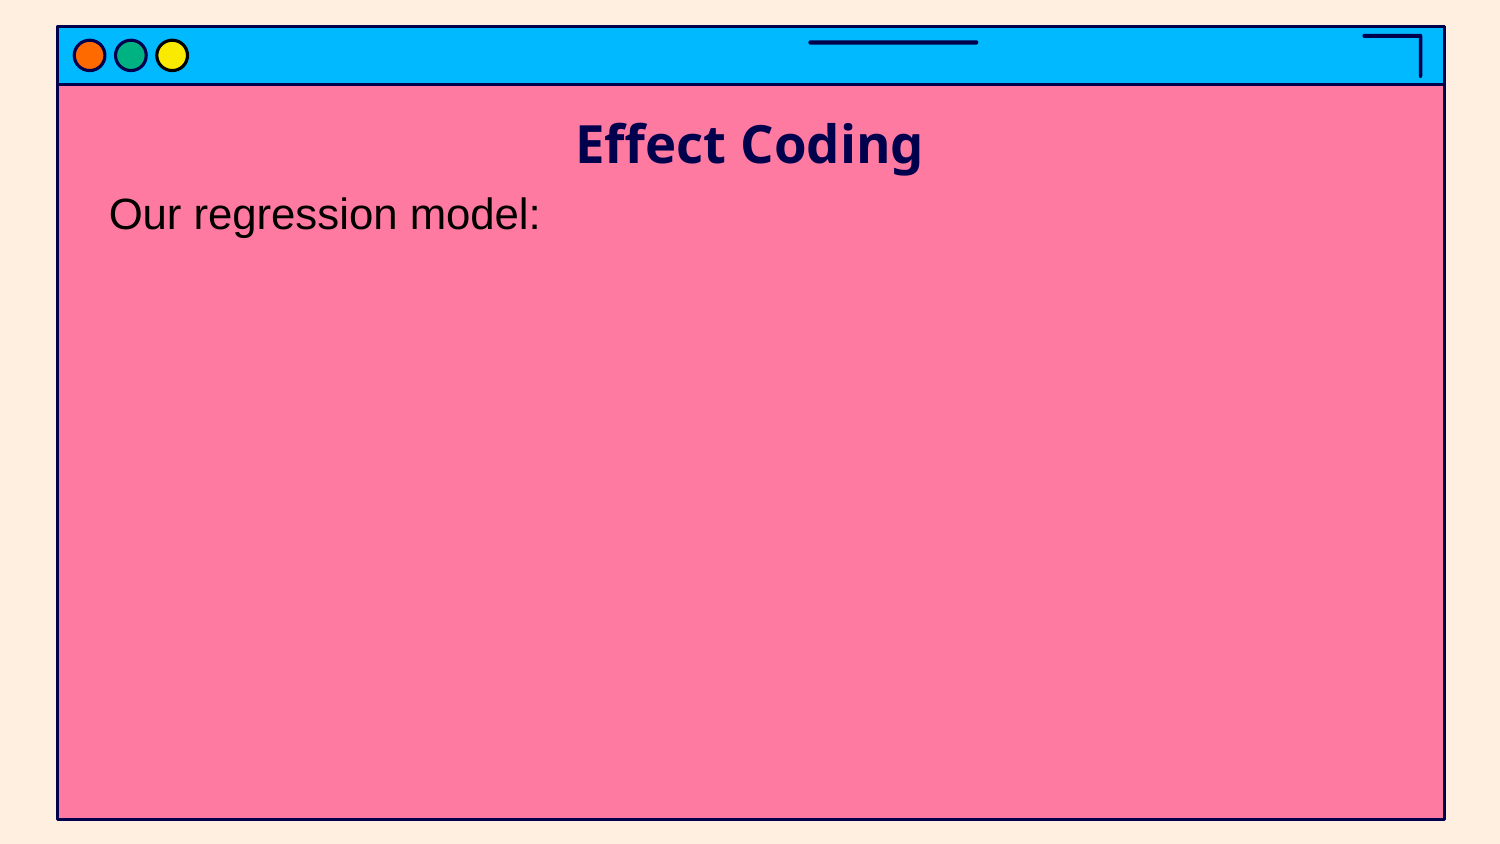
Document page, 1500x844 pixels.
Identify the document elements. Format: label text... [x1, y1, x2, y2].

title Effect Coding [116, 96, 1383, 191]
